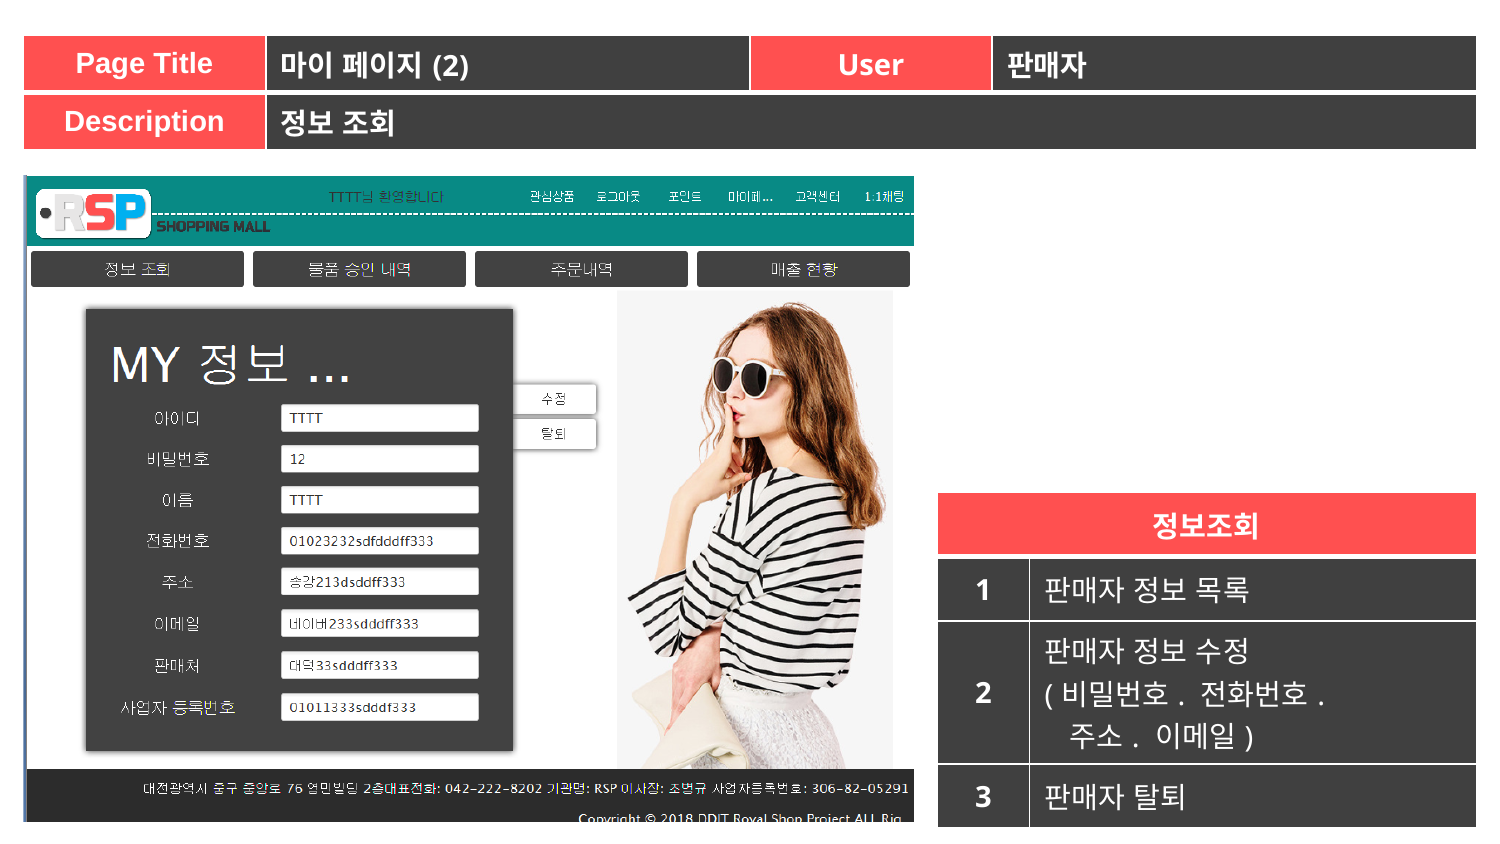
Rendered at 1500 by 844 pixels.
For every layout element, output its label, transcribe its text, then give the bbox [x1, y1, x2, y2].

table_cell 2 [938, 622, 1029, 763]
table_cell 3 [938, 765, 1029, 827]
table_cell 판매자 정보 목록 [1030, 559, 1476, 620]
picture [23, 175, 915, 822]
table_header 마이 페이지(2) [267, 36, 749, 90]
table_header 판매자 [993, 36, 1476, 90]
table_header Page Title [24, 36, 265, 90]
table_cell Description [24, 95, 265, 149]
table_cell 판매자 정보 수정 (비밀번호. 전화번호. 주소. 이메일) [1030, 622, 1476, 763]
table_cell 정보 조회 [267, 95, 1476, 149]
table_header User [751, 36, 991, 90]
table_cell 1 [938, 559, 1029, 620]
table_cell 판매자 탈퇴 [1030, 765, 1476, 827]
table_header 정보조회 [938, 493, 1476, 554]
